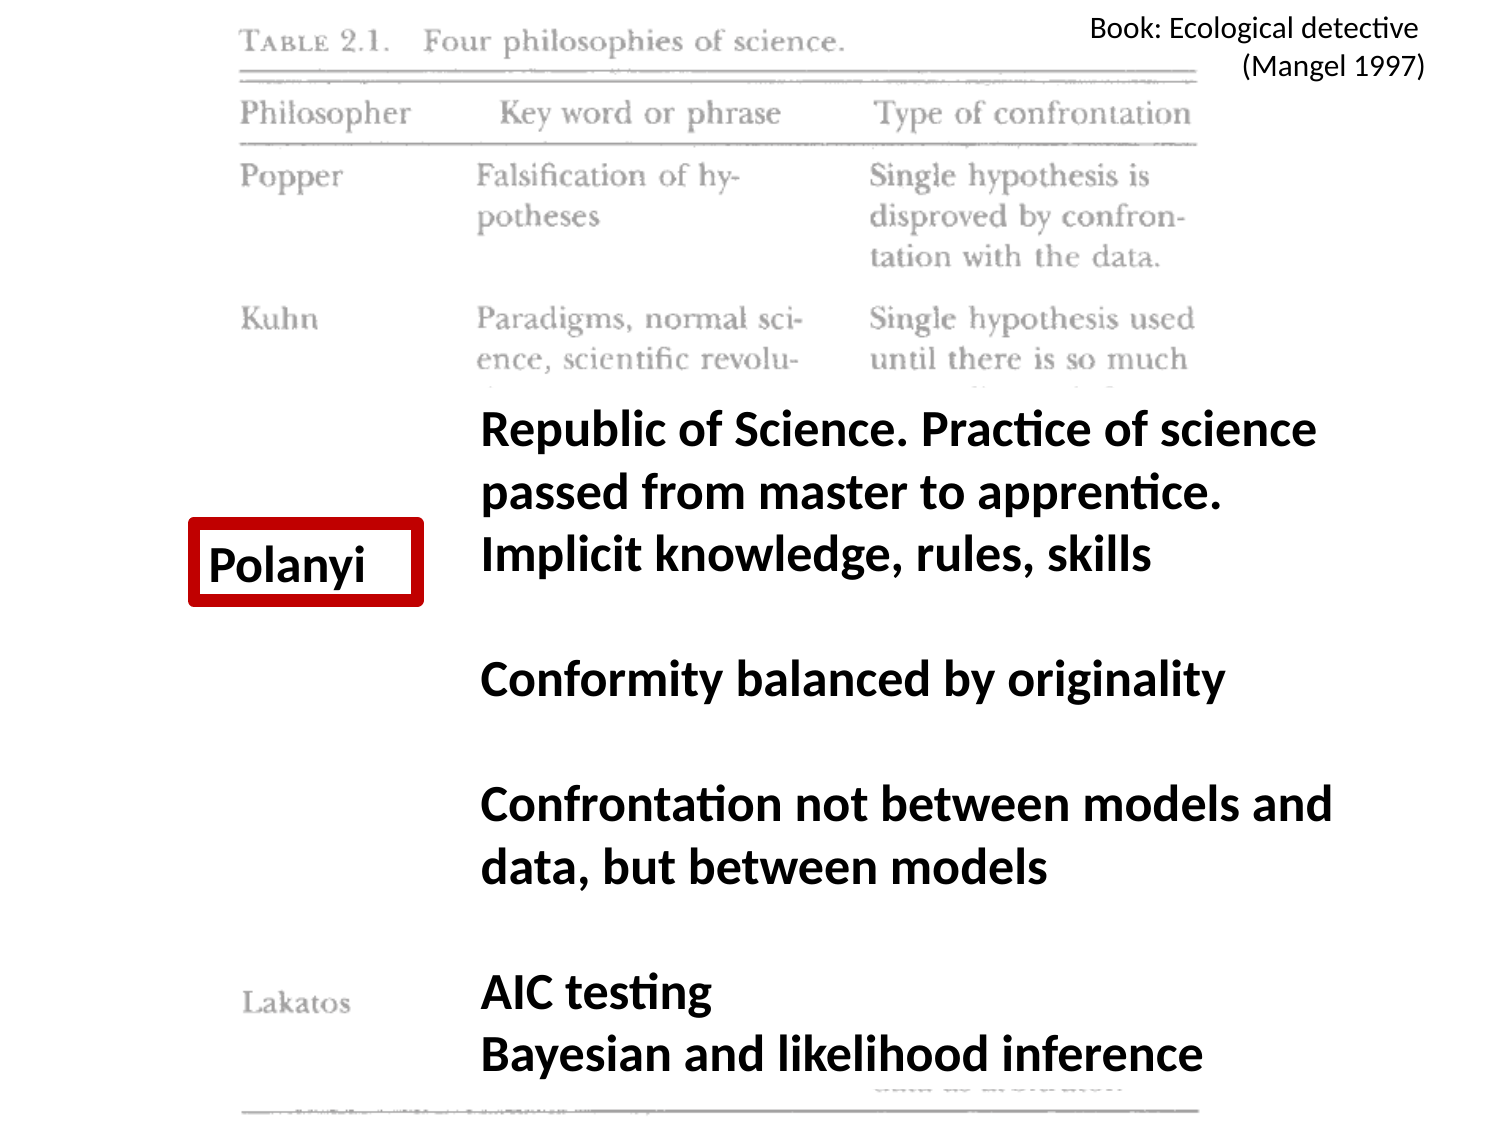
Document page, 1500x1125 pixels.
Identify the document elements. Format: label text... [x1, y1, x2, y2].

text_box Book: Ecological detective (Mangel 1997) [1225, 0, 1441, 90]
text_box Republic of Science. Practice of science passed from master to apprentice. Implicit knowledge, rules, skills Conformity balanced by originality Confrontation not between models and data, but between models AIC testing Bayesian and likelihood inference [1225, 387, 1386, 1090]
picture [196, 0, 1225, 1125]
